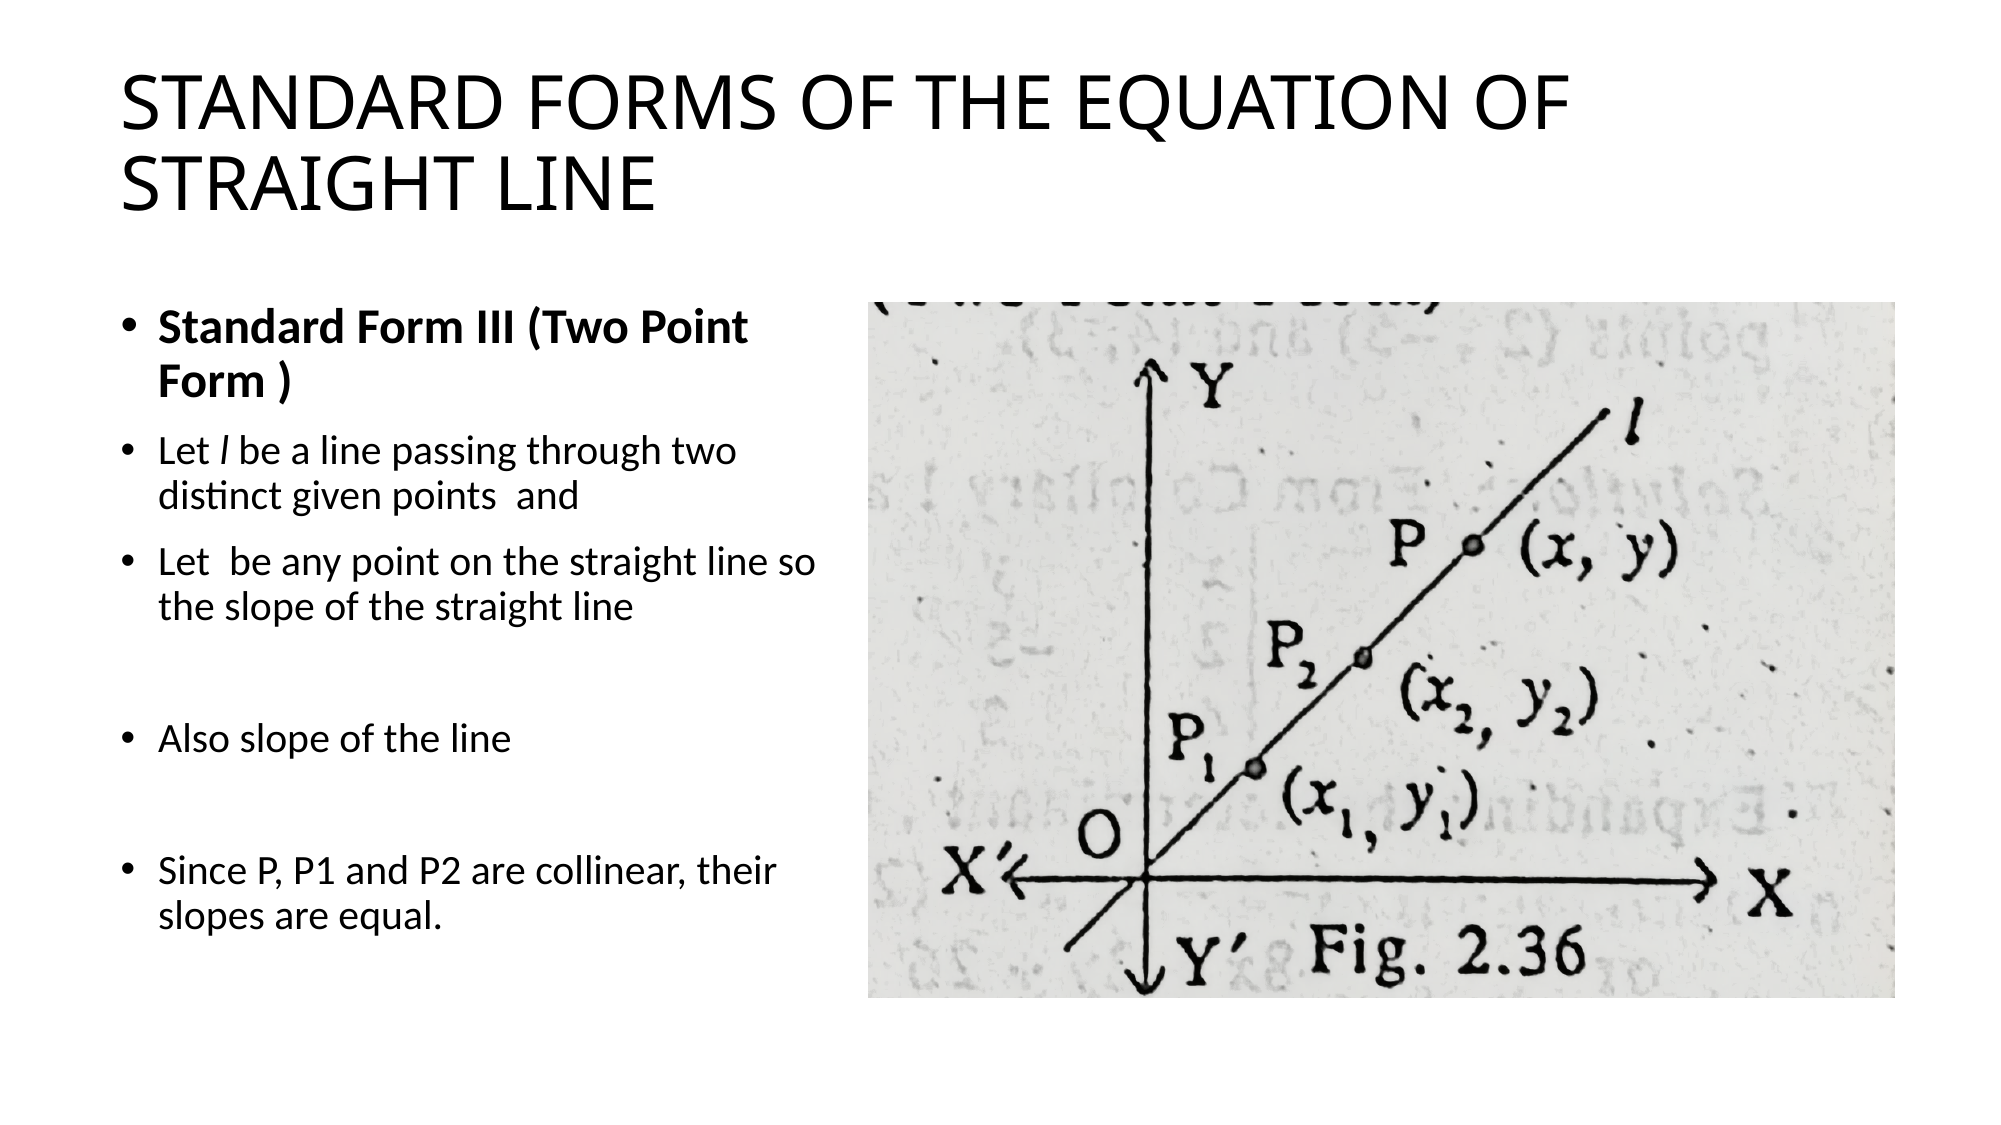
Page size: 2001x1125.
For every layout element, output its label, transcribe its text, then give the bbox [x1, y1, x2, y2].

title STANDARD FORMS OF THE EQUATION OF STRAIGHT LINE [105, 52, 1895, 240]
picture [868, 302, 1895, 998]
